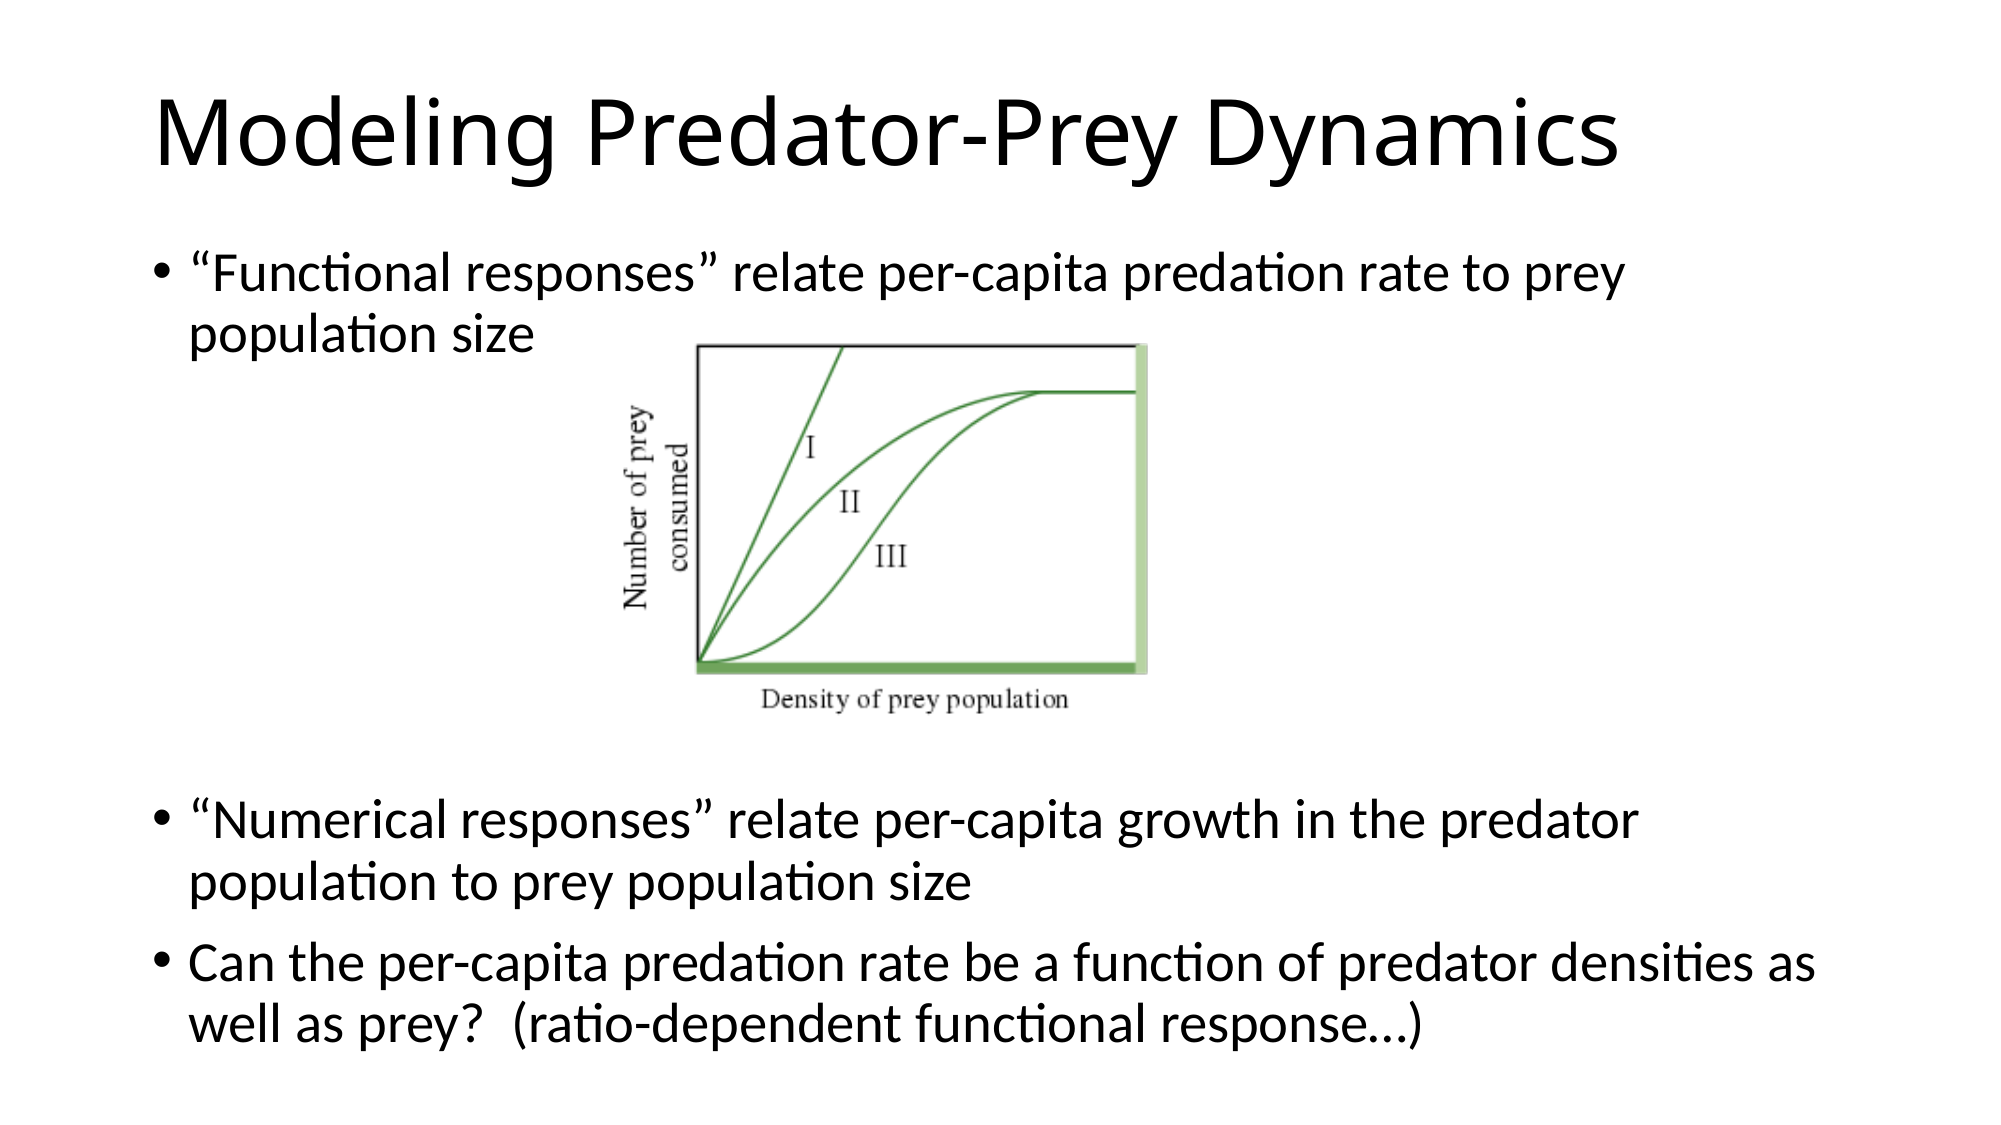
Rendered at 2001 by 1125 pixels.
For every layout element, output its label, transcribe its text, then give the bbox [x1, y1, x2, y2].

picture [609, 314, 1172, 744]
title Modeling Predator-Prey Dynamics [137, 59, 1863, 213]
list “Functional responses” relate per-capita predation rate to prey population size “Numerical responses” relate per-capita growth in the predator population to prey population size Can the per-capita predation rate be a function of predator densities as well as prey? (ratio-dependent functional response…) [137, 234, 1863, 1066]
